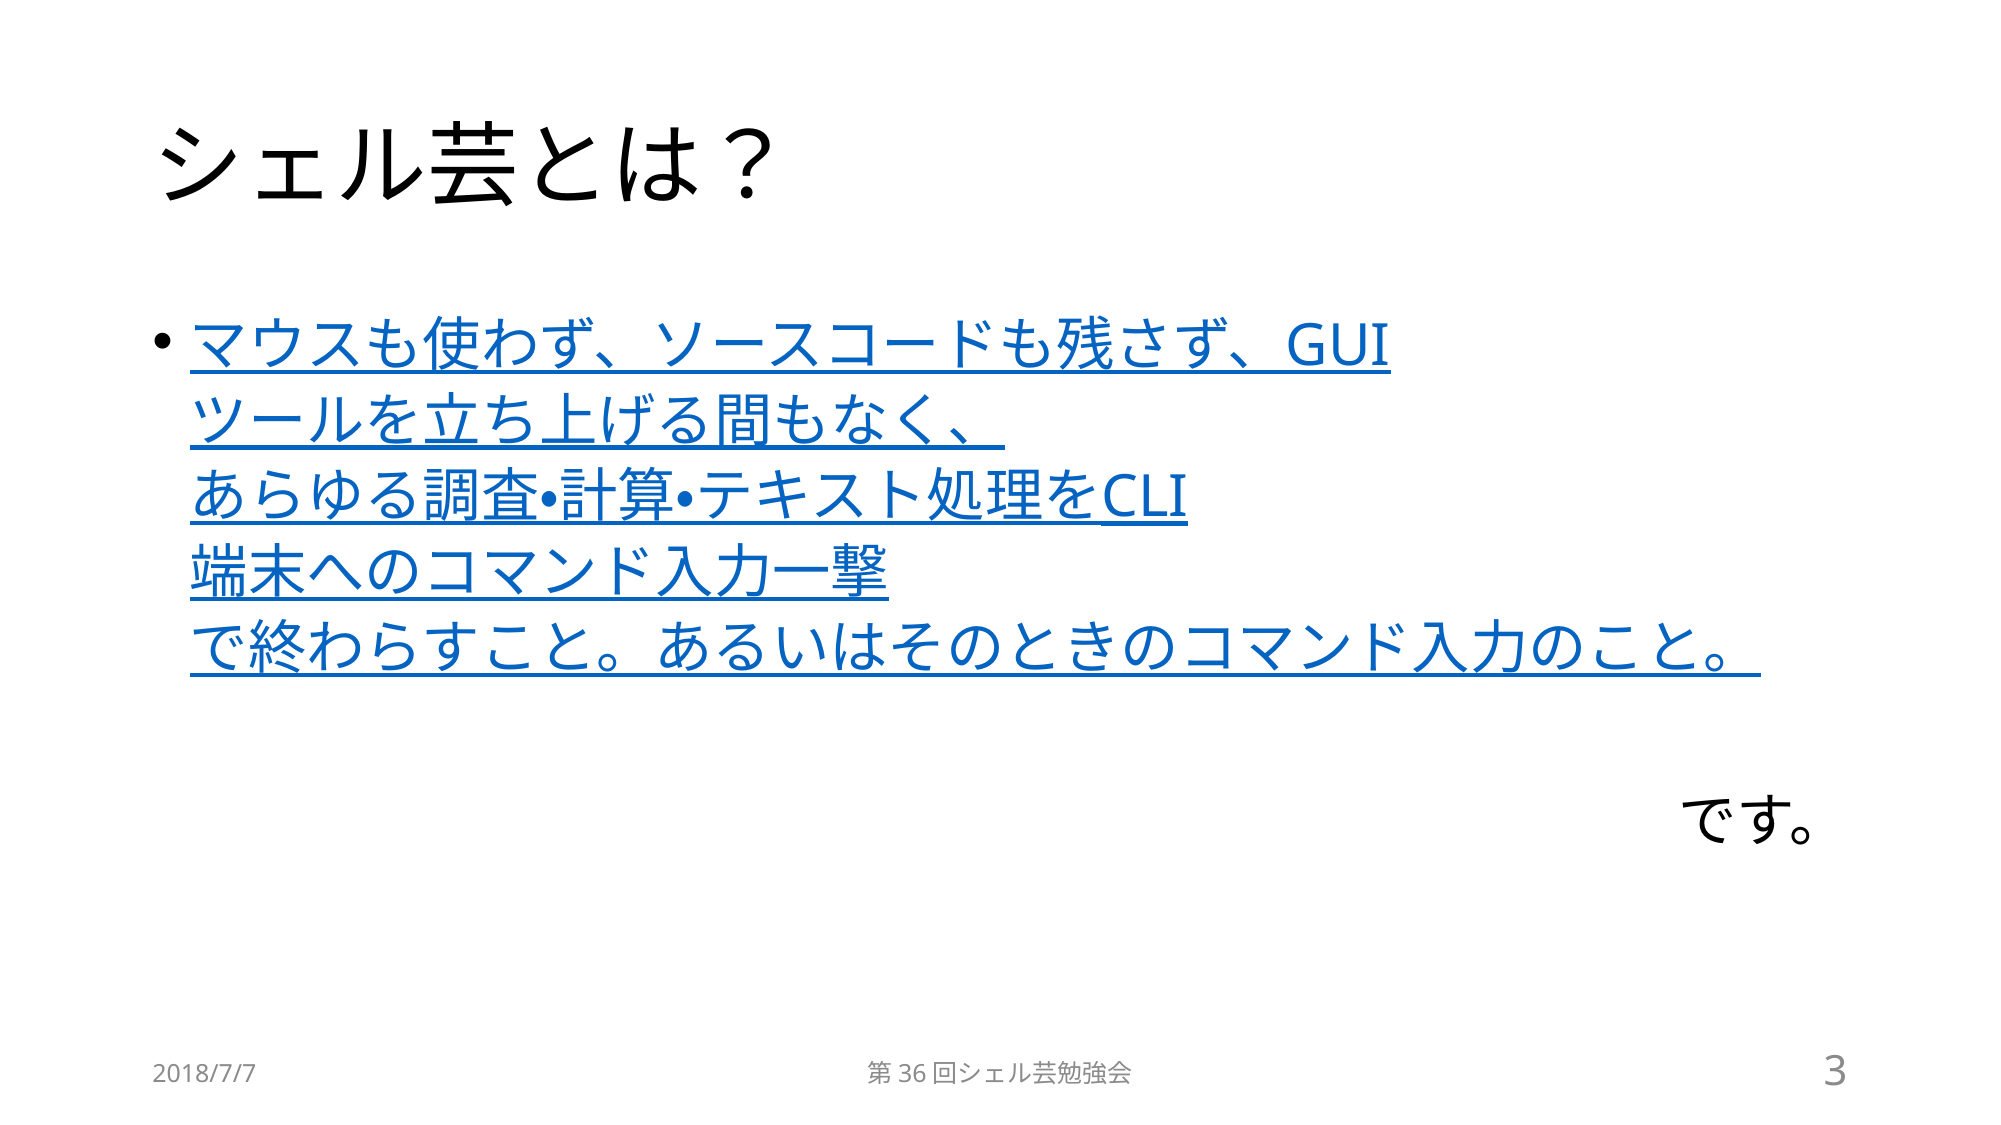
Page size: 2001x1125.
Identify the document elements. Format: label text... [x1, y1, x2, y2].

footer 第36回シェル芸勉強会 [662, 1042, 1338, 1103]
slide_number 3 [1412, 1042, 1863, 1103]
title シェル芸とは？ [137, 59, 1863, 278]
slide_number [137, 1042, 588, 1103]
list マウスも使わず、ソースコードも残さず、 GUIツールを立ち上げる間もなく、 あらゆる調査・計算・テキスト処理を CLI端末へのコマンド入力一撃 で終わらすこと。あるいはそのときのコマンド入力のこと。 です。 [137, 299, 1863, 1014]
